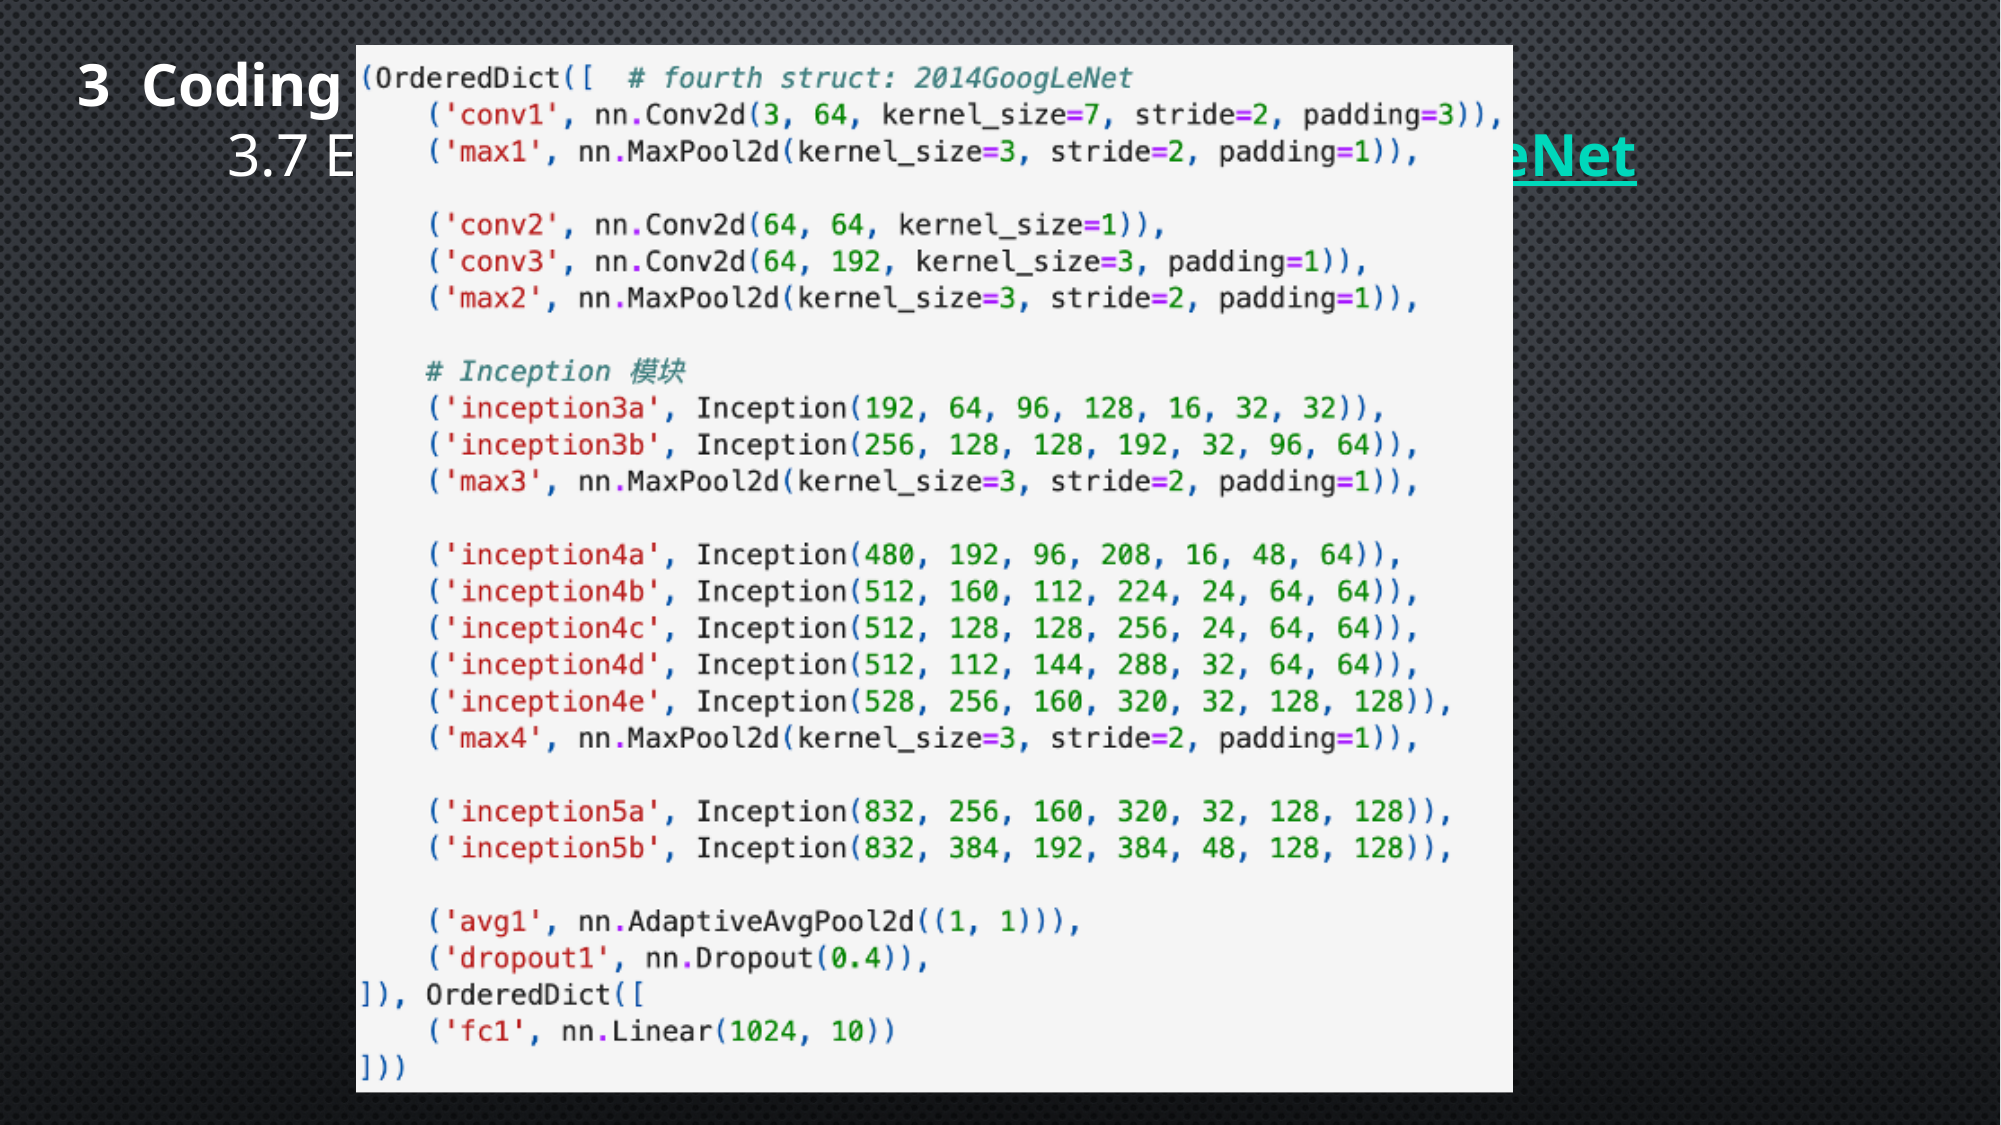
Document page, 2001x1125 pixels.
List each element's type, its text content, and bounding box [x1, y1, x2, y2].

picture [29, 45, 2000, 1096]
text_box [1514, 239, 2000, 247]
text_box 3 Coding Training and Evaluation Functions 3.7 Experiment 4-1(NN Structure): 2014GoogLeNet [62, 41, 1925, 196]
